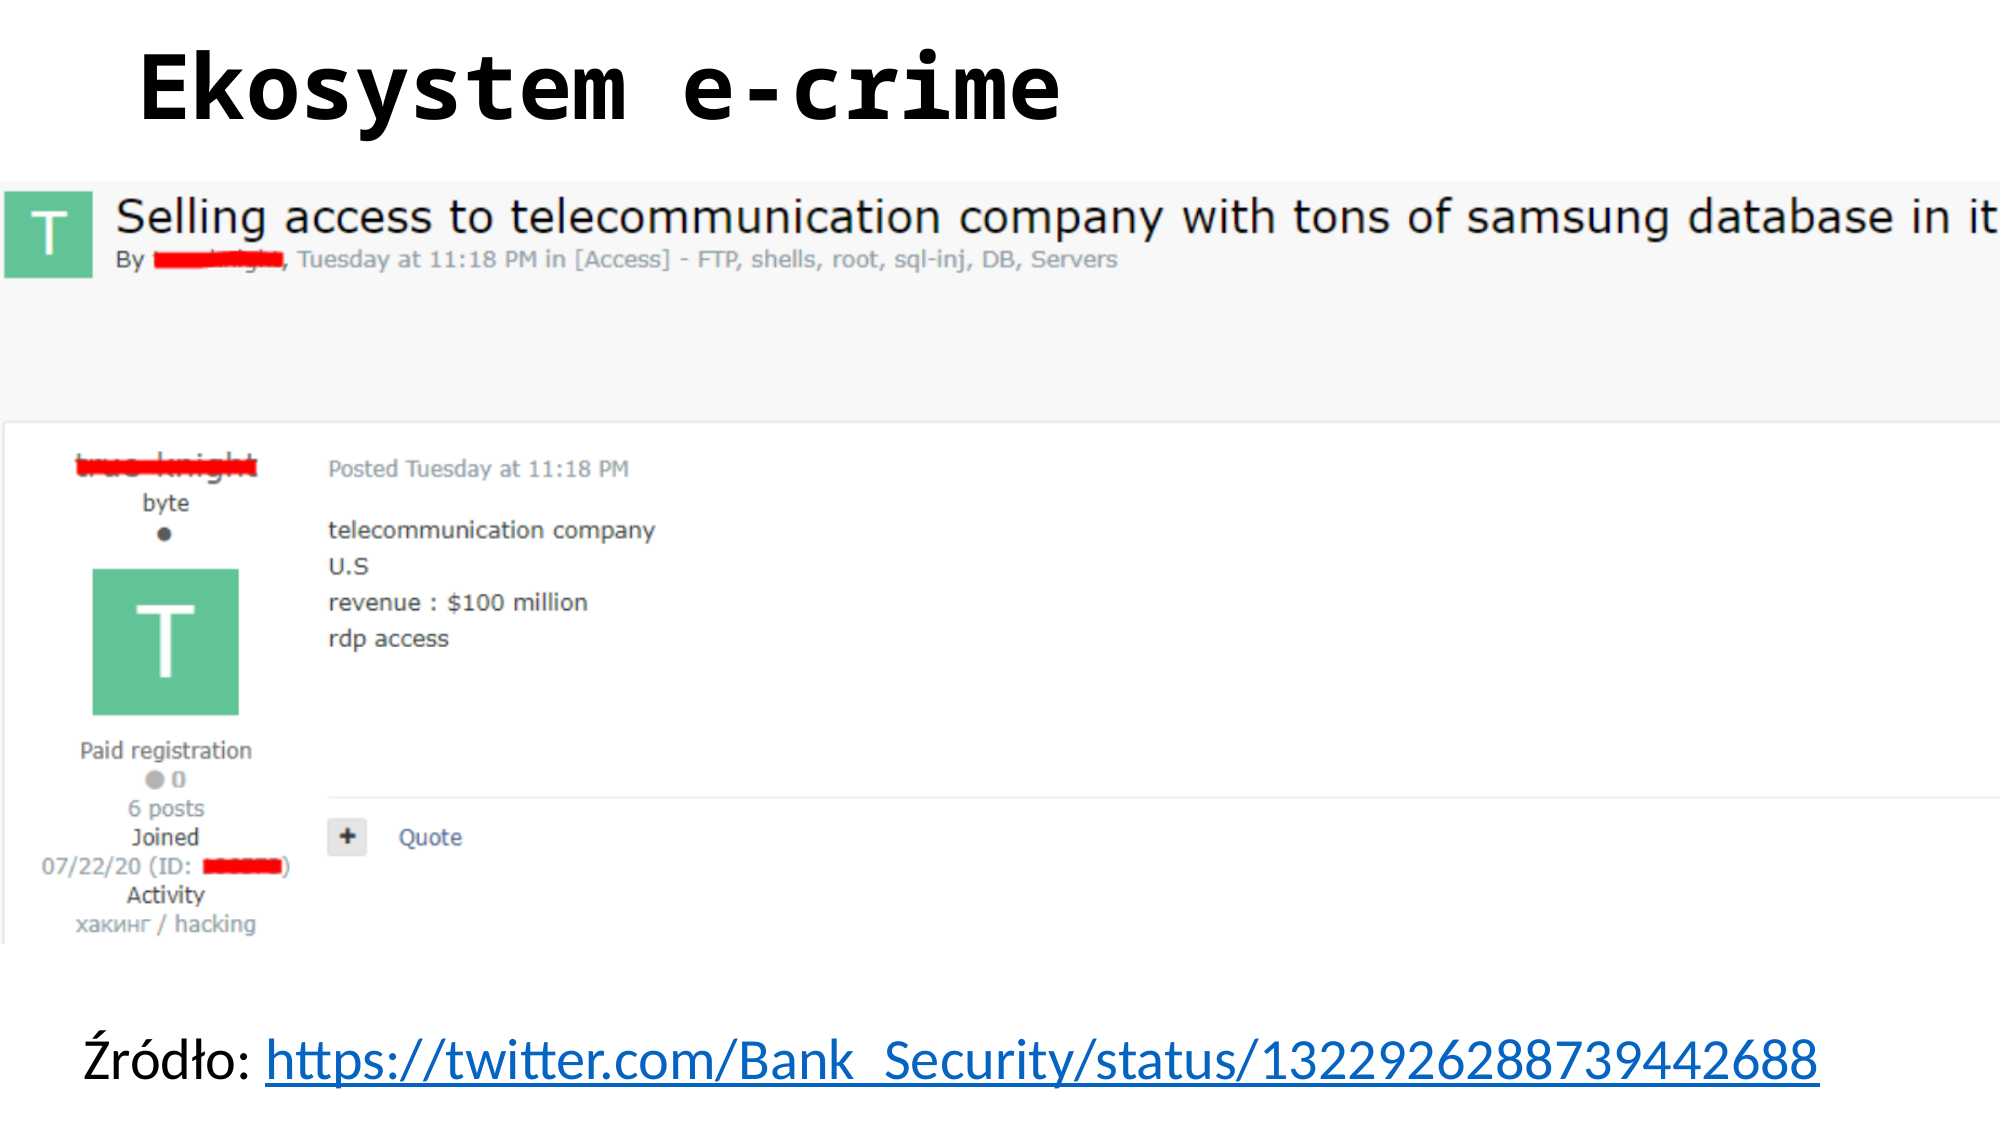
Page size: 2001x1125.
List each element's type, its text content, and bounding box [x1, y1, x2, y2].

picture [0, 181, 2000, 944]
text_box Źródło: https://twitter.com/Bank_Security/status/1322926288739442688 [68, 1013, 1952, 1099]
title Ekosystem e-crime [122, 0, 1878, 180]
